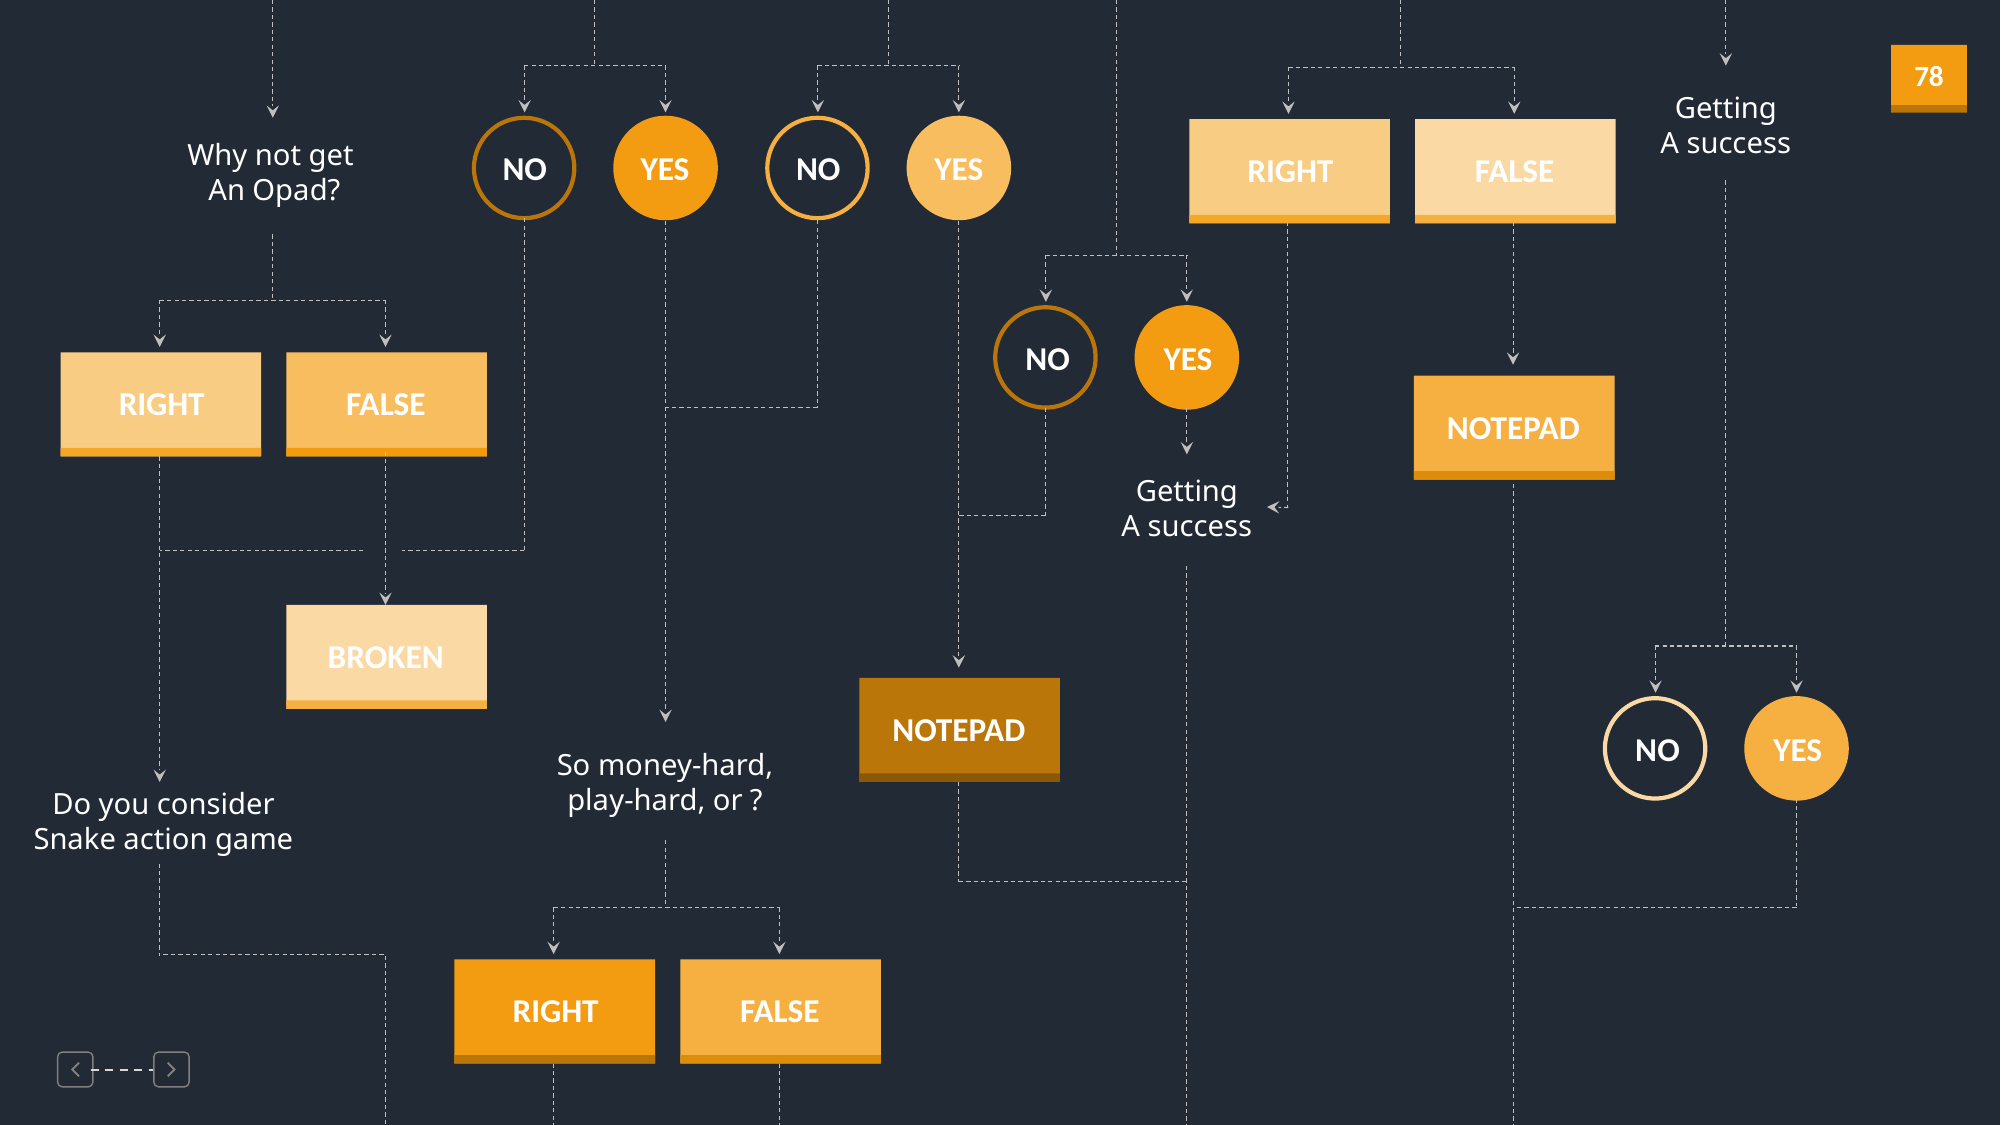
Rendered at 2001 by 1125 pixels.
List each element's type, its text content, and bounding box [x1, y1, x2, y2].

text_box Getting A success [1645, 82, 1806, 167]
text_box Why not get An Opad? [172, 129, 377, 214]
text_box Getting A success [1106, 464, 1267, 550]
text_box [454, 959, 656, 1064]
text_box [286, 352, 488, 457]
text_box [1189, 119, 1390, 224]
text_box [767, 117, 868, 219]
text_box So money-hard, play-hard, or ? [542, 739, 789, 824]
text_box Do you consider Snake action game [18, 777, 309, 863]
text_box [995, 307, 1096, 408]
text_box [859, 677, 1061, 782]
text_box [615, 117, 716, 219]
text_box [1413, 375, 1615, 480]
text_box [680, 959, 881, 1064]
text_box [1136, 307, 1238, 408]
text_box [908, 117, 1010, 219]
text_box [1415, 119, 1616, 224]
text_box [286, 604, 488, 709]
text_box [473, 117, 575, 219]
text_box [60, 352, 262, 457]
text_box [1746, 698, 1847, 799]
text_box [1604, 698, 1706, 799]
